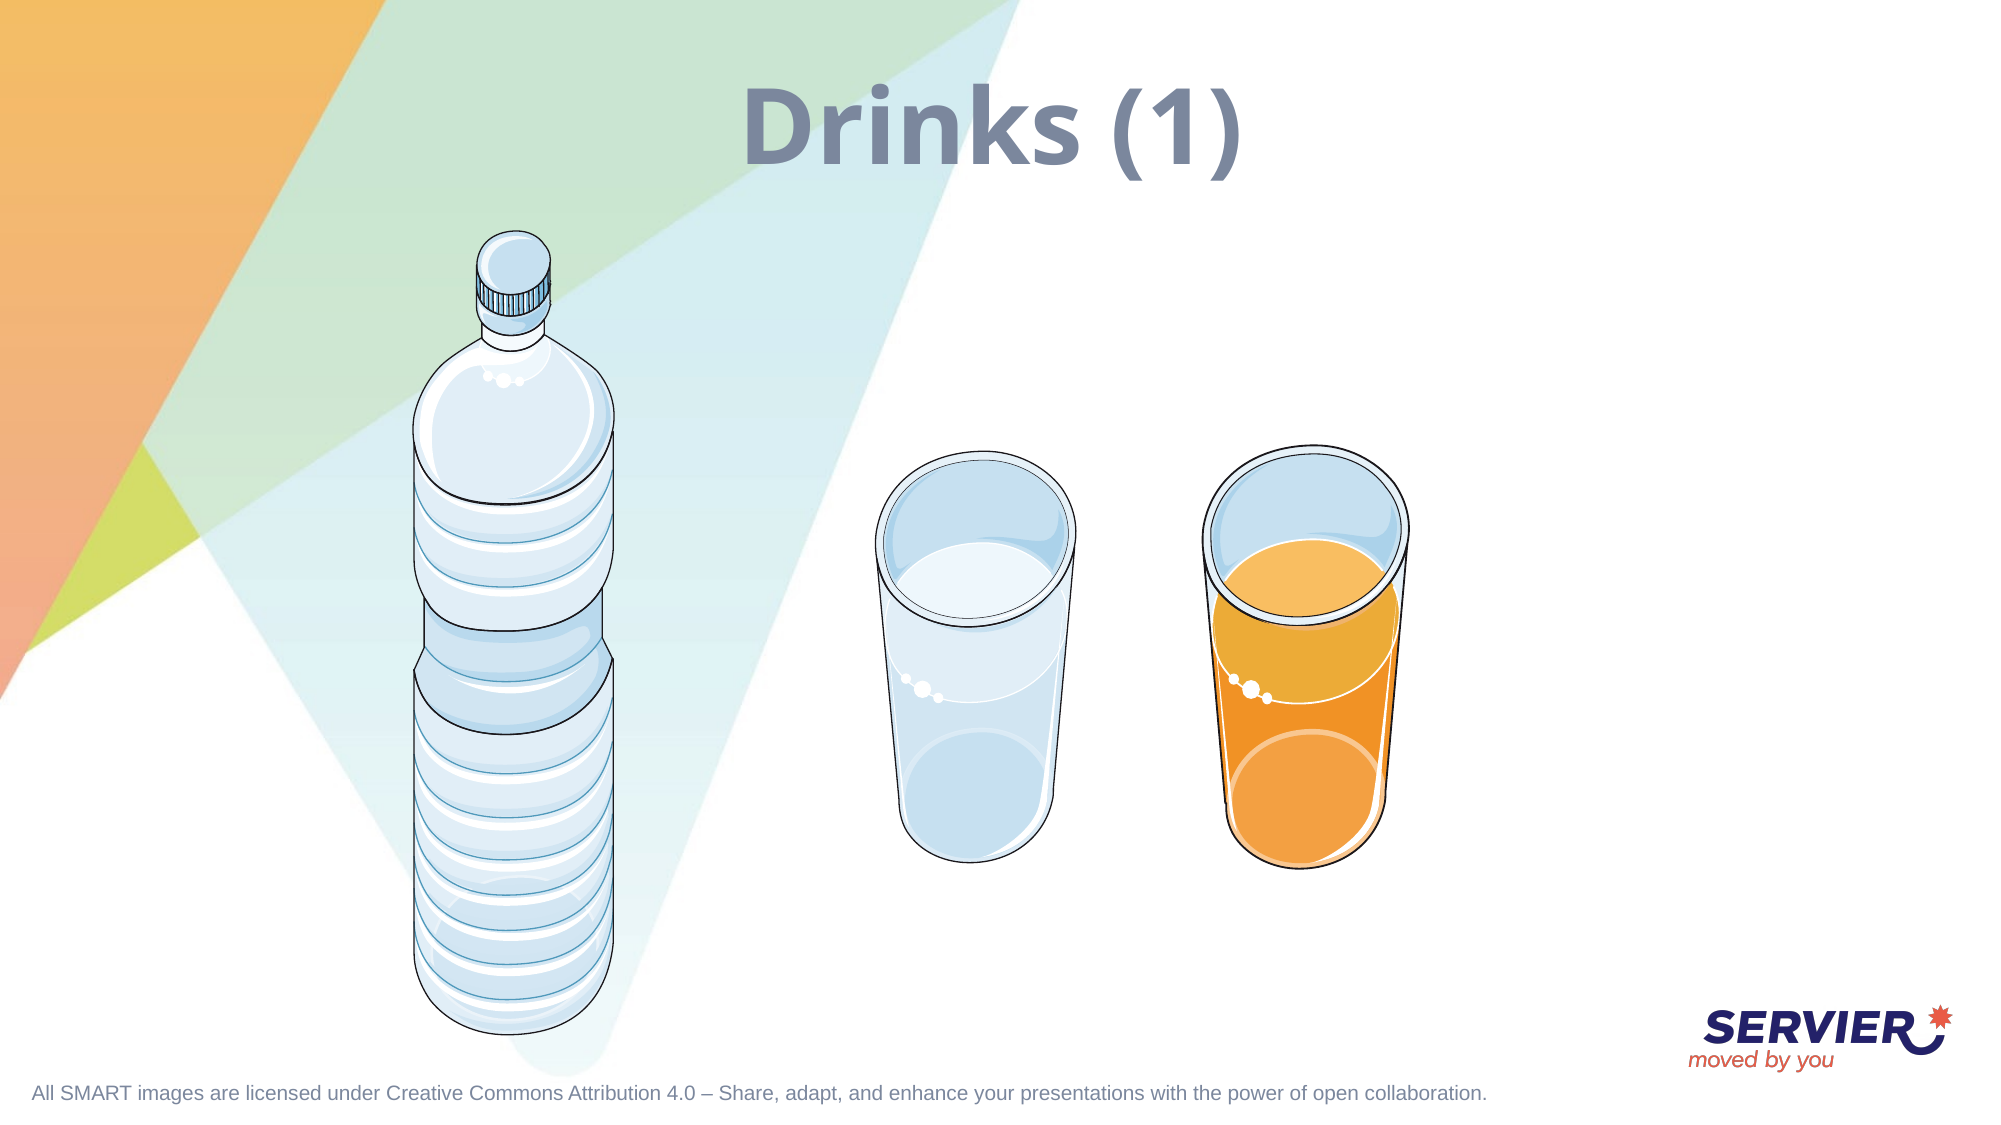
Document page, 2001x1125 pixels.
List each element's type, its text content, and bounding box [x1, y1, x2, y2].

title Drinks (1) [55, 12, 1927, 232]
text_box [410, 230, 618, 1036]
picture [0, 0, 2001, 1125]
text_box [1193, 445, 1412, 869]
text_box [867, 451, 1079, 863]
